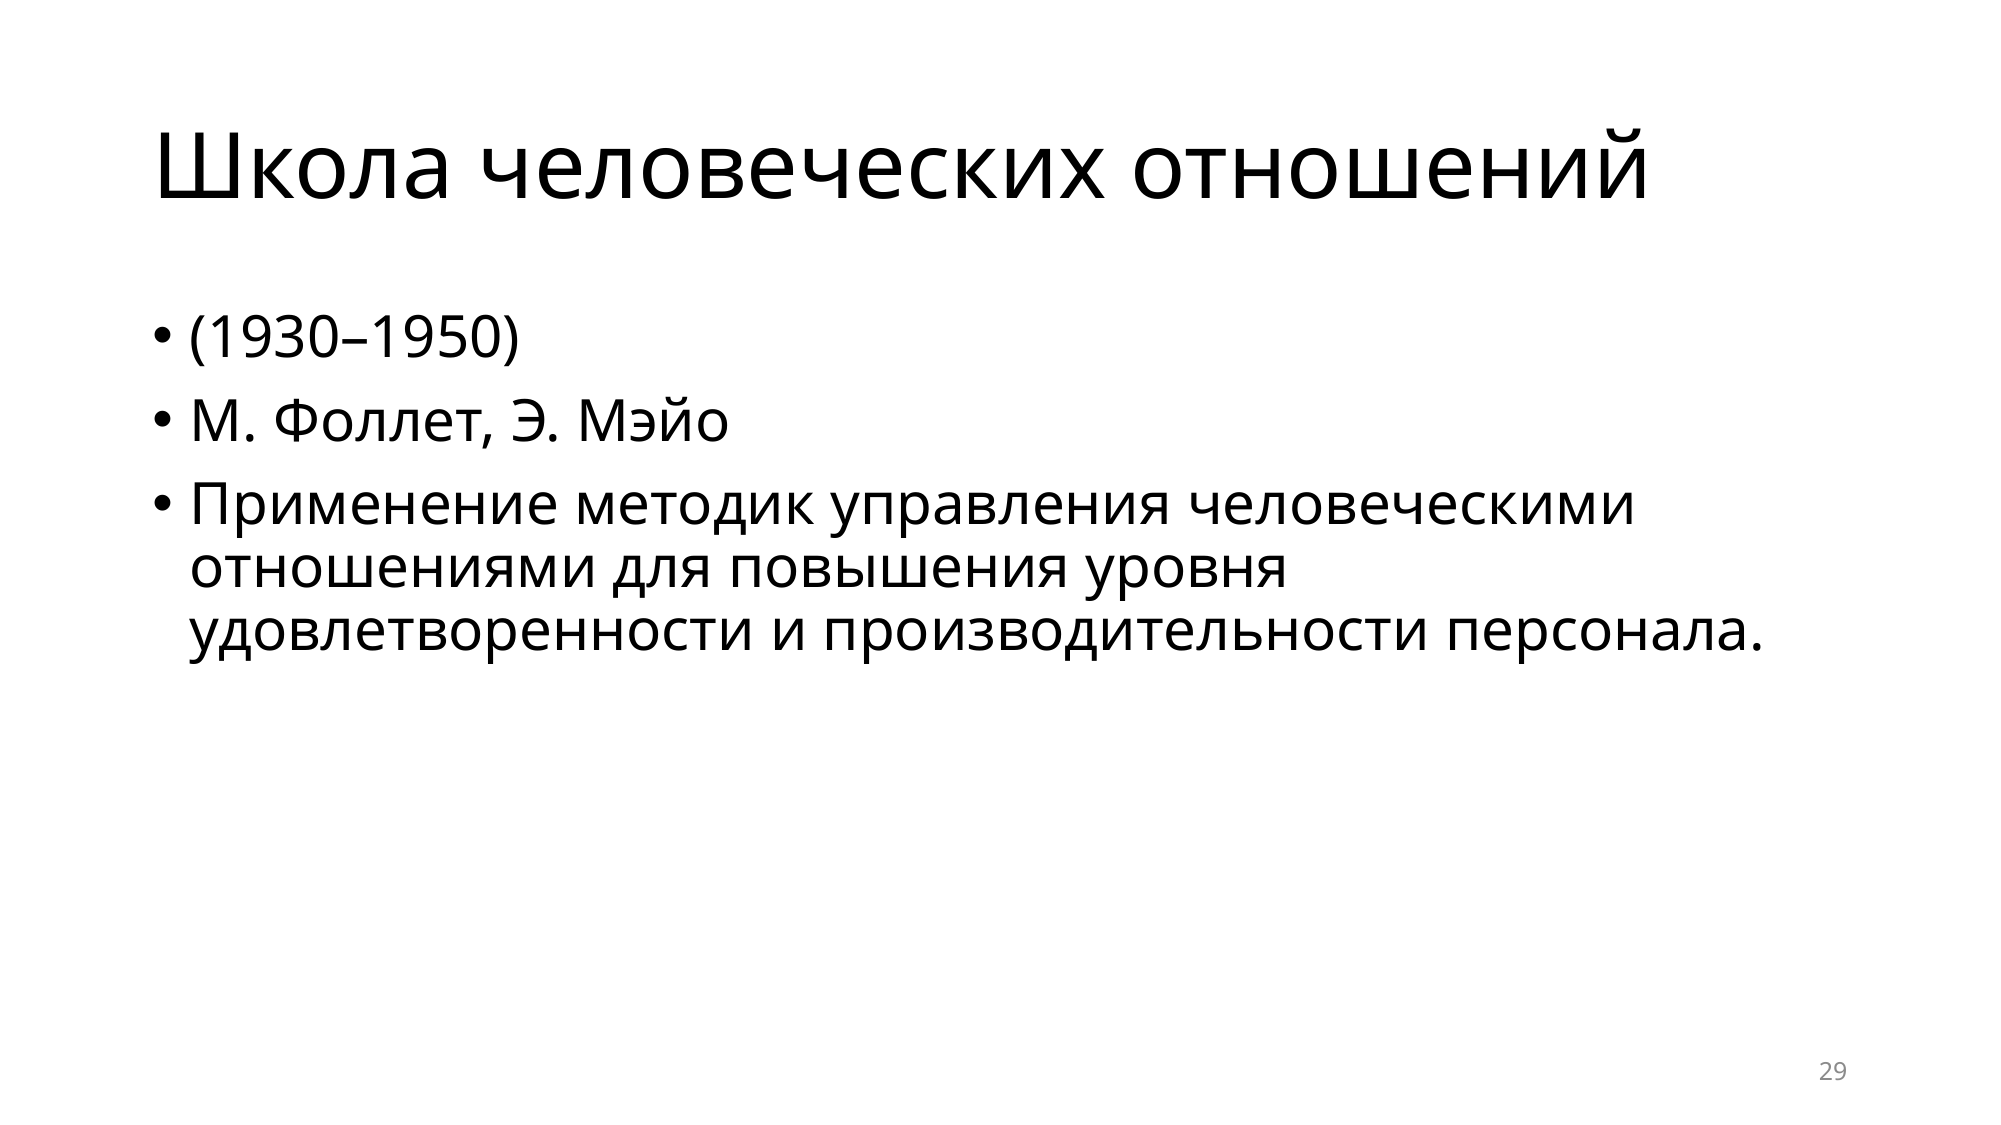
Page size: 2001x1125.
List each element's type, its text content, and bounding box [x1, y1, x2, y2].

slide_number 29 [1412, 1042, 1863, 1103]
list (1930–1950) М. Фоллет, Э. Мэйо Применение методик управления человеческими отношениями для повышения уровня удовлетворенности и производительности персонала. [137, 299, 1863, 1014]
title Школа человеческих отношений [137, 59, 1863, 278]
